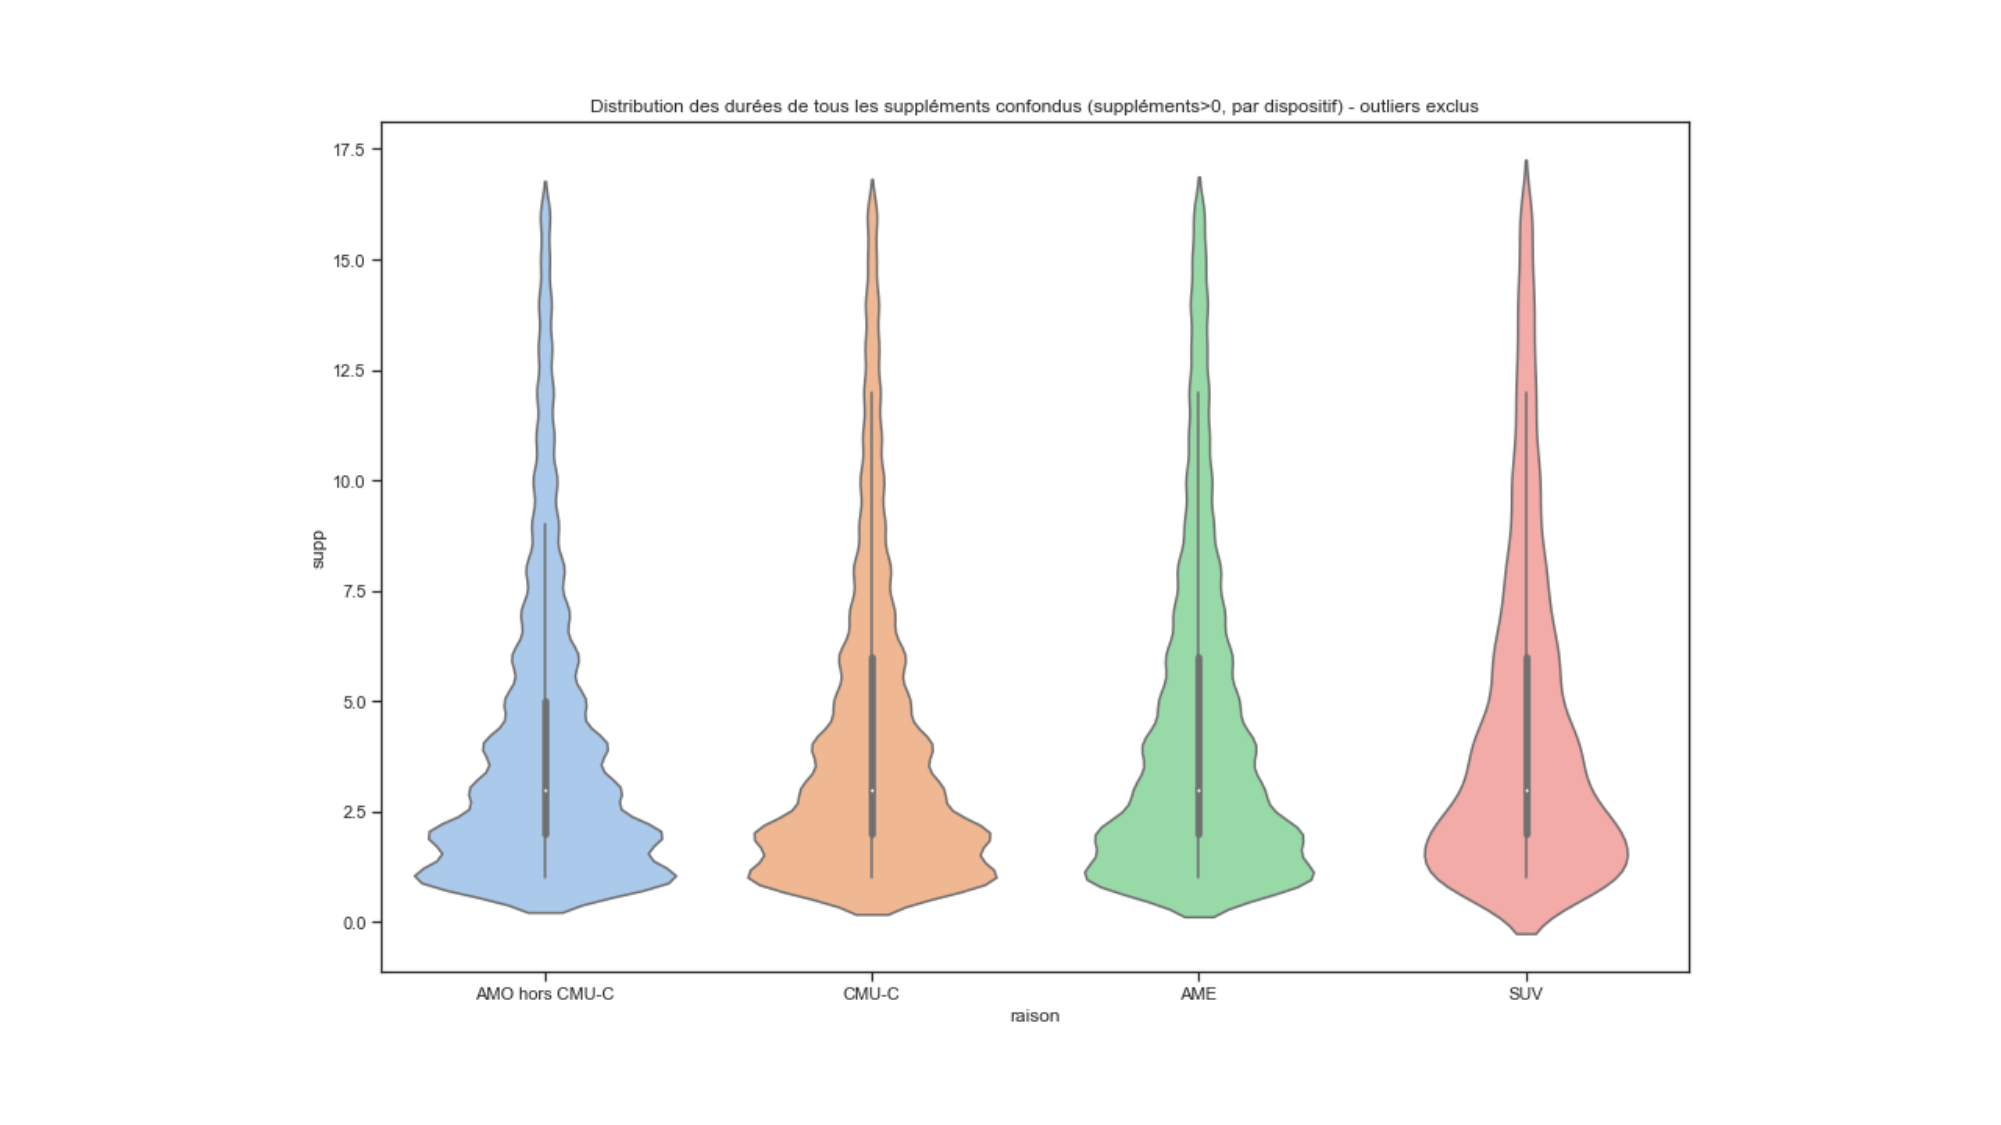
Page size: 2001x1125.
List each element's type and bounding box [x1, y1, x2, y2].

picture [299, 89, 1700, 1036]
